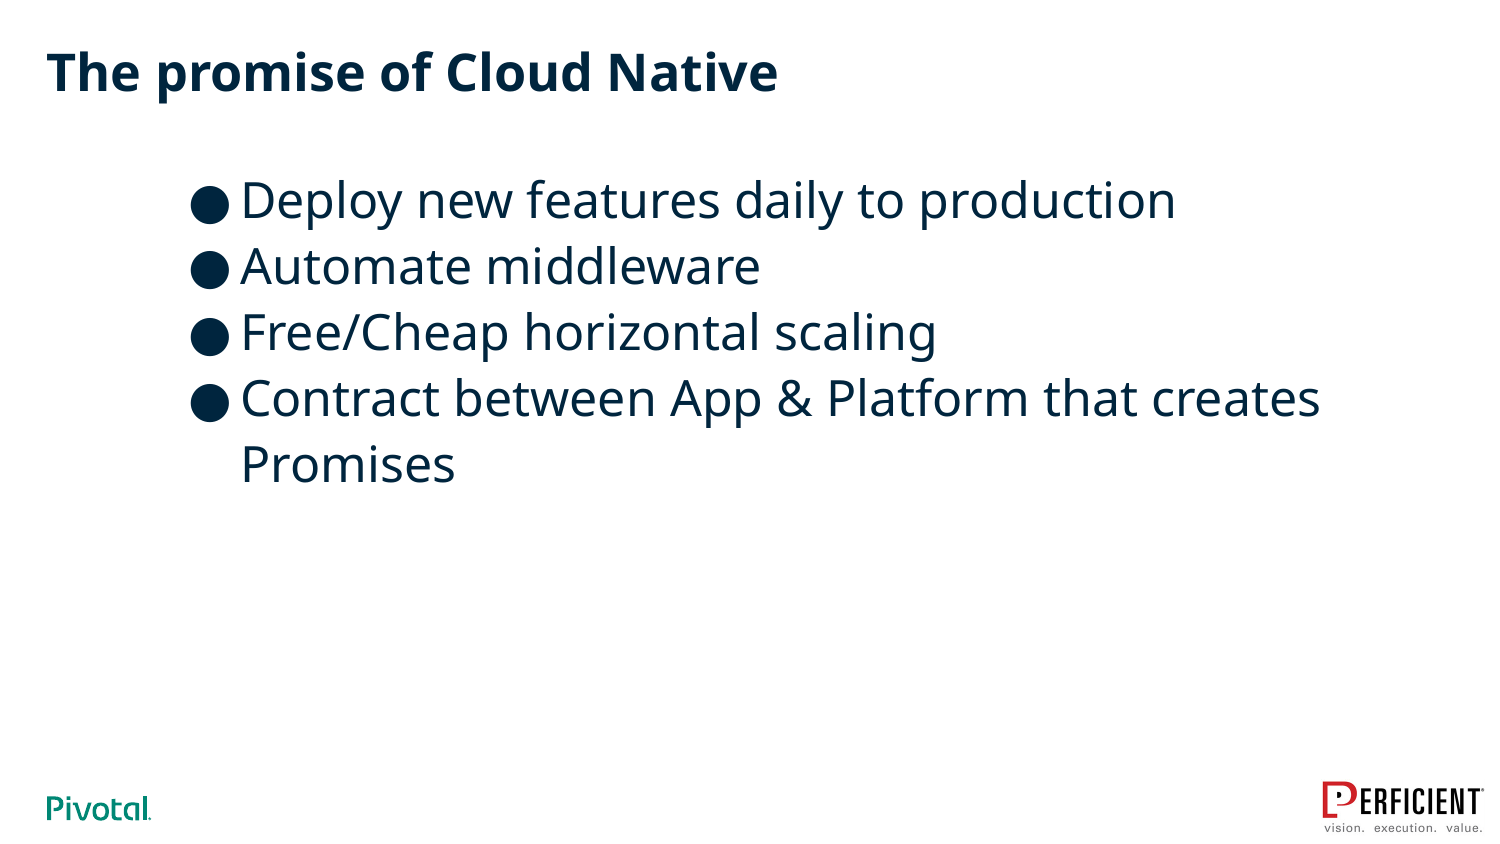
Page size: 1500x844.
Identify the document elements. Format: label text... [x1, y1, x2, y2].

list Deploy new features daily to production Automate middleware Free/Cheap horizontal scaling Contract between App & Platform that creates Promises [150, 147, 1354, 767]
title The promise of Cloud Native [31, 24, 1453, 90]
picture [1321, 779, 1485, 837]
